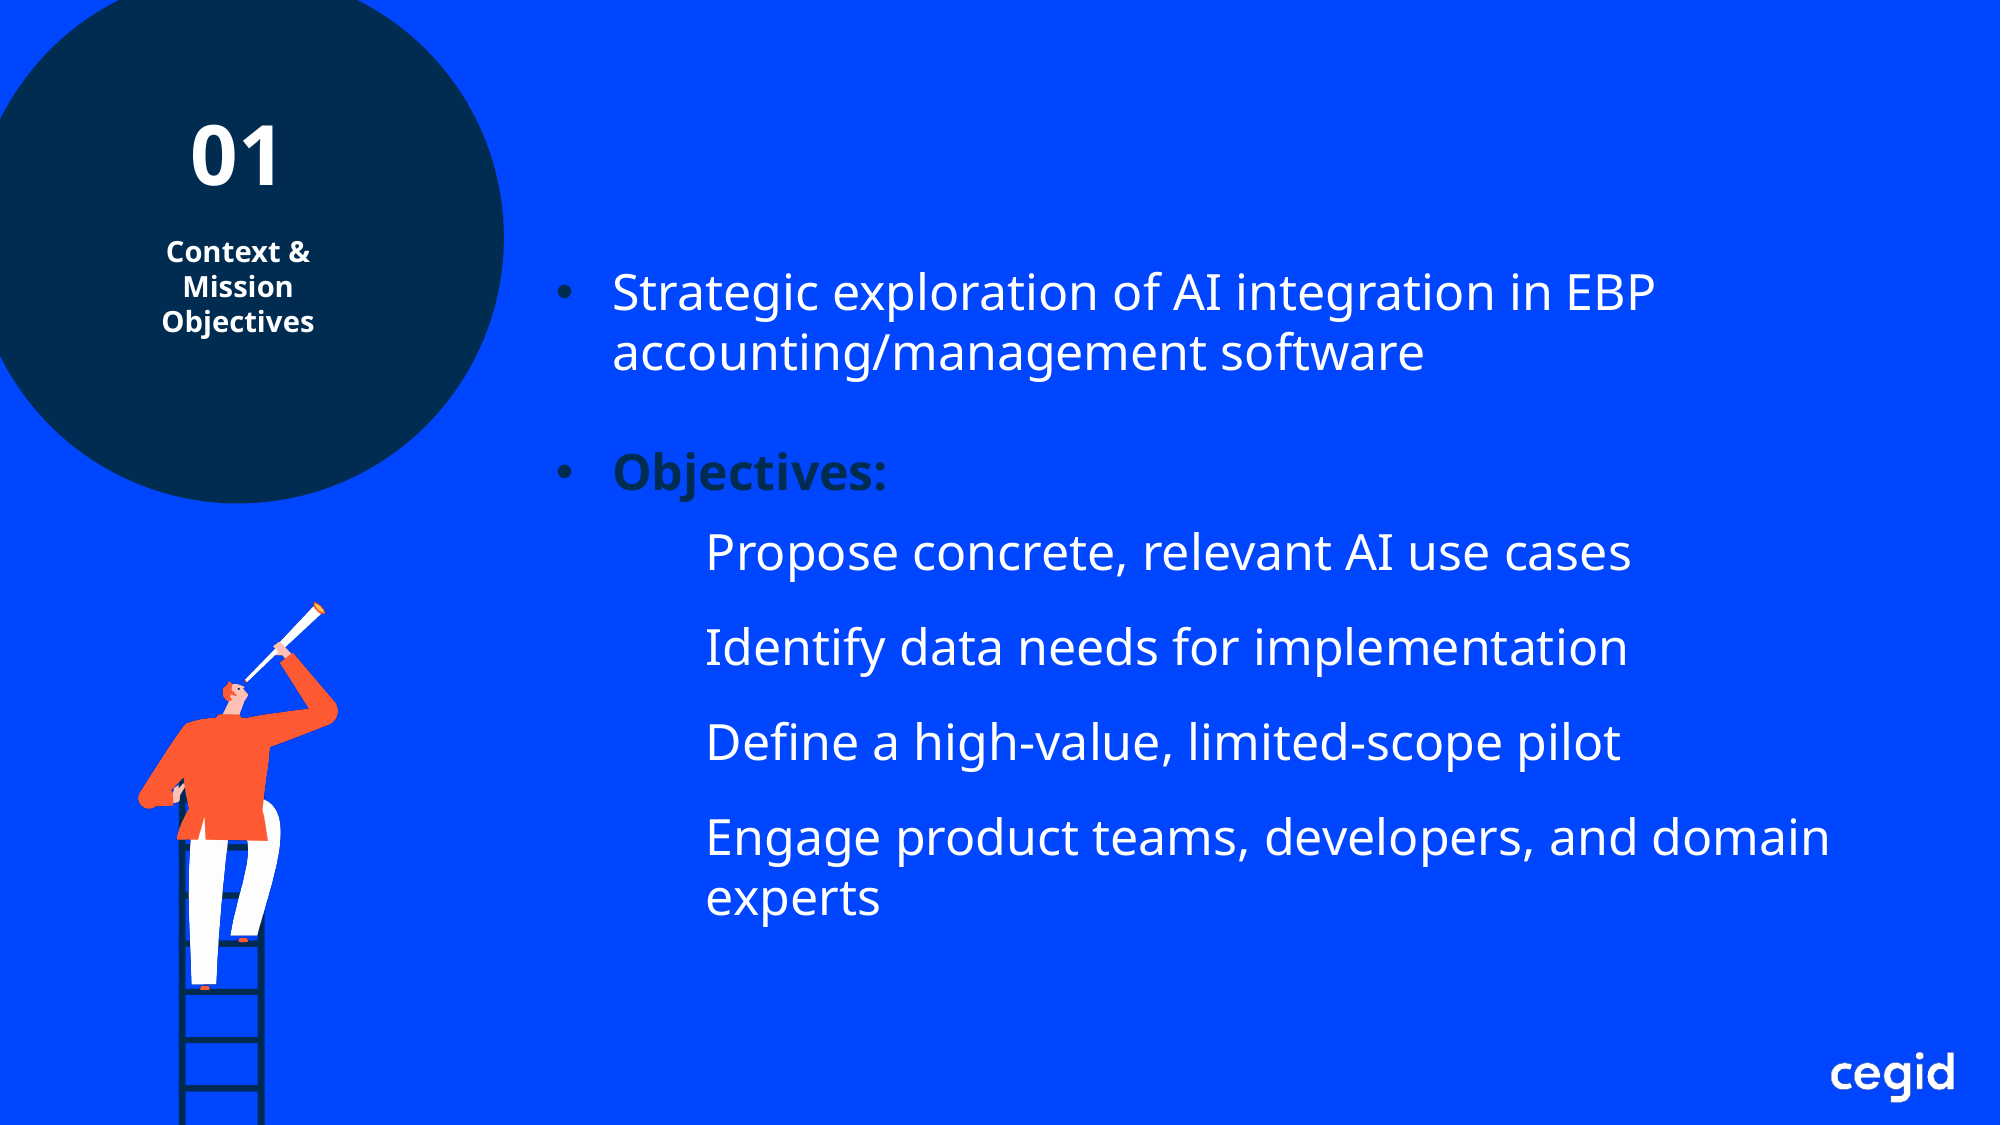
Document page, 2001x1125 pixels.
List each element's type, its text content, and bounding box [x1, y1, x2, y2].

text_box Context & Mission Objectives [102, 233, 374, 339]
picture [138, 602, 338, 1125]
text_box Strategic exploration of AI integration in EBP accounting/management software Objectives: Propose concrete, relevant AI use cases Identify data needs for implementation Define a high-value, limited-scope pilot Engage product teams, developers, and domain experts [549, 260, 1861, 926]
text_box 01 [171, 101, 306, 202]
picture [1791, 1012, 1994, 1125]
text_box [0, 0, 505, 504]
